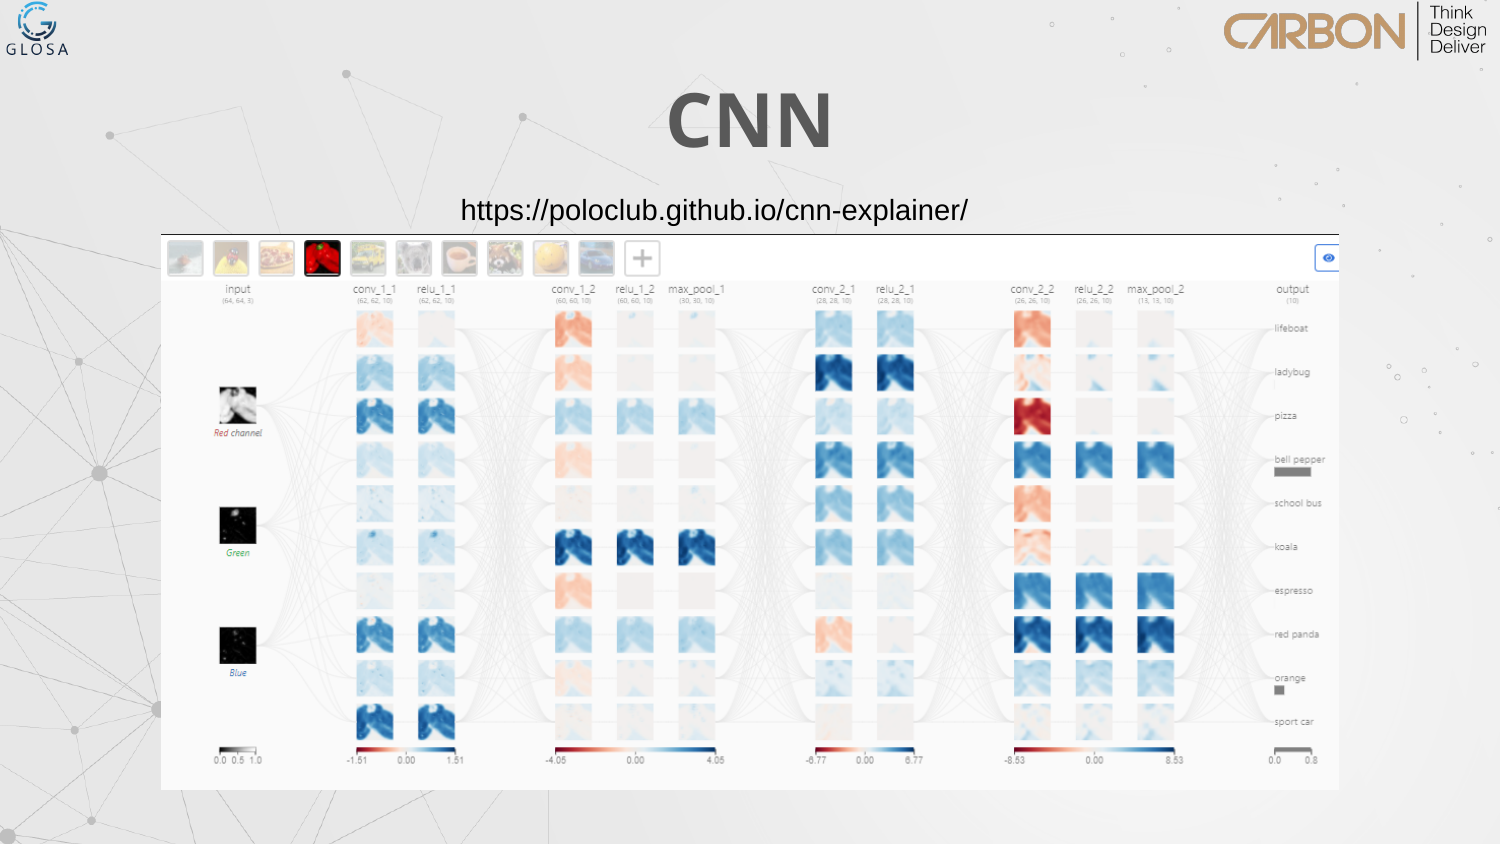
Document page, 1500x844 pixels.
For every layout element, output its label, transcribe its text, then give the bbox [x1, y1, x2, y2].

text_box https://poloclub.github.io/cnn-explainer/ [445, 183, 985, 232]
title CNN [322, 57, 1178, 140]
picture [160, 233, 1339, 790]
picture [1209, 0, 1500, 66]
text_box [1, 0, 72, 69]
